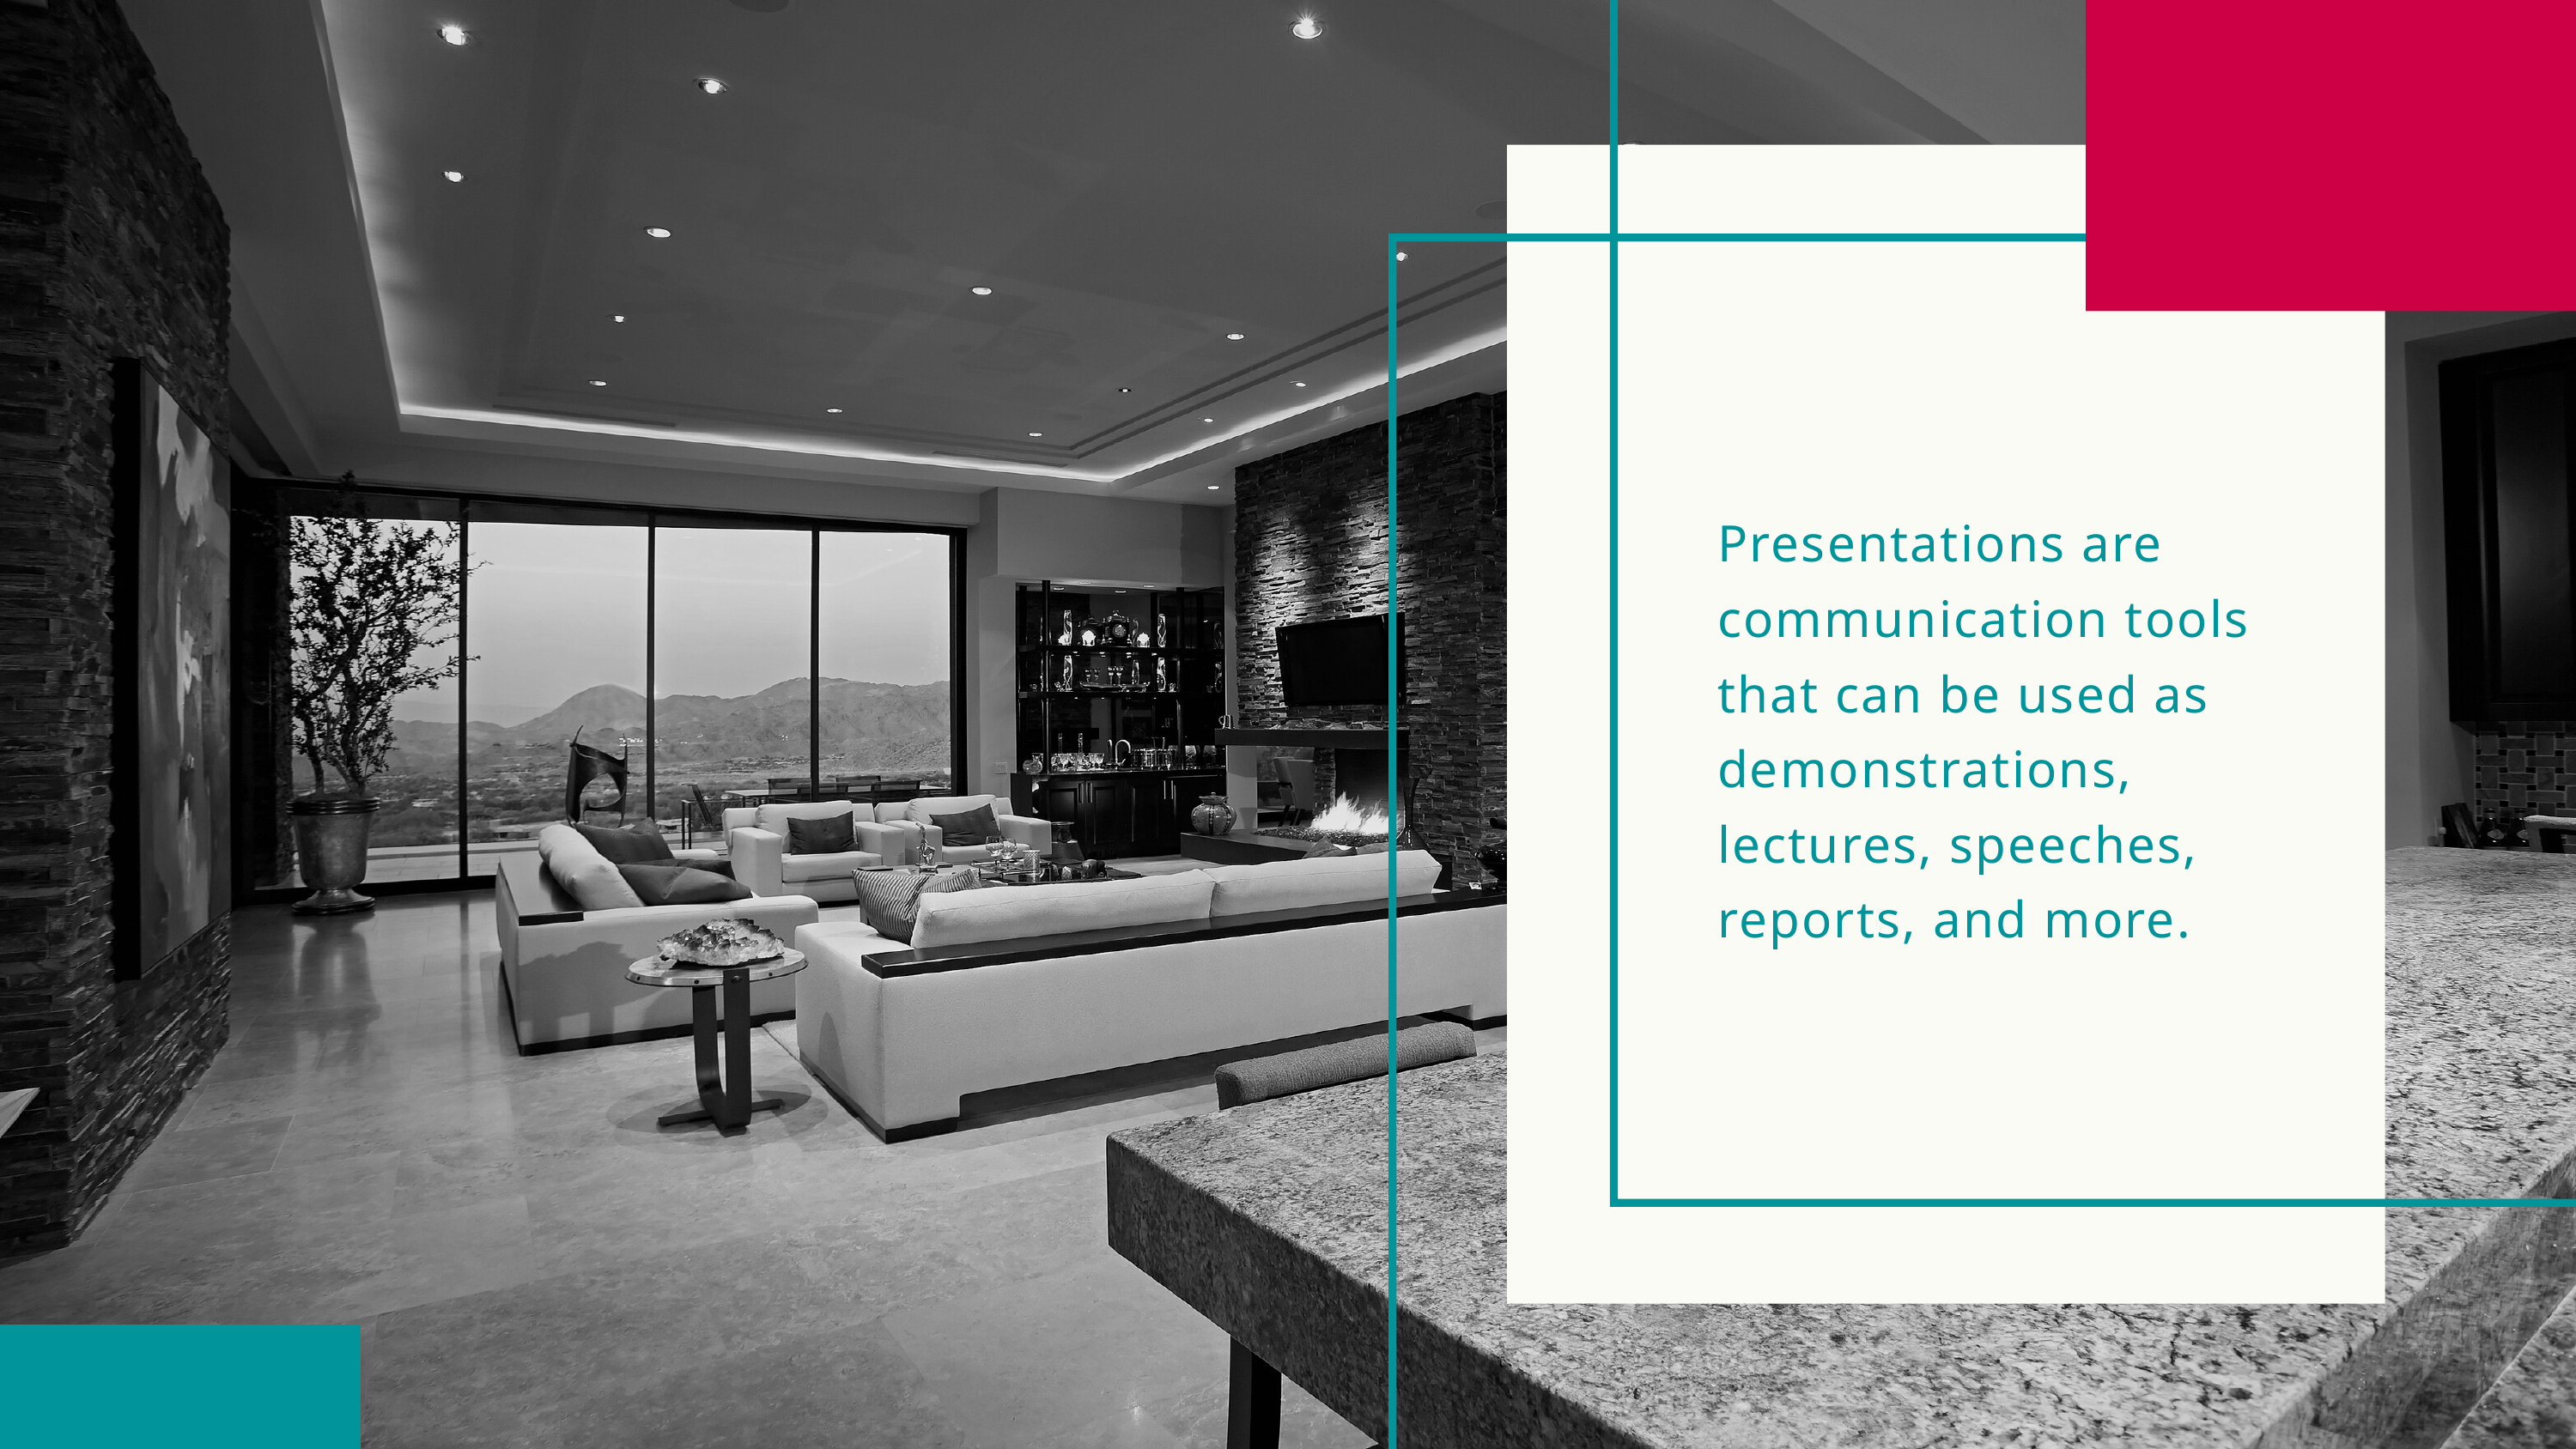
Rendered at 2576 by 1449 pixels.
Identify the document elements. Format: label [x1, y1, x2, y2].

text_box [1507, 144, 1604, 232]
picture [0, 0, 1609, 1449]
text_box [1388, 233, 2576, 1449]
text_box [0, 1325, 361, 1449]
text_box [1609, 0, 2576, 232]
